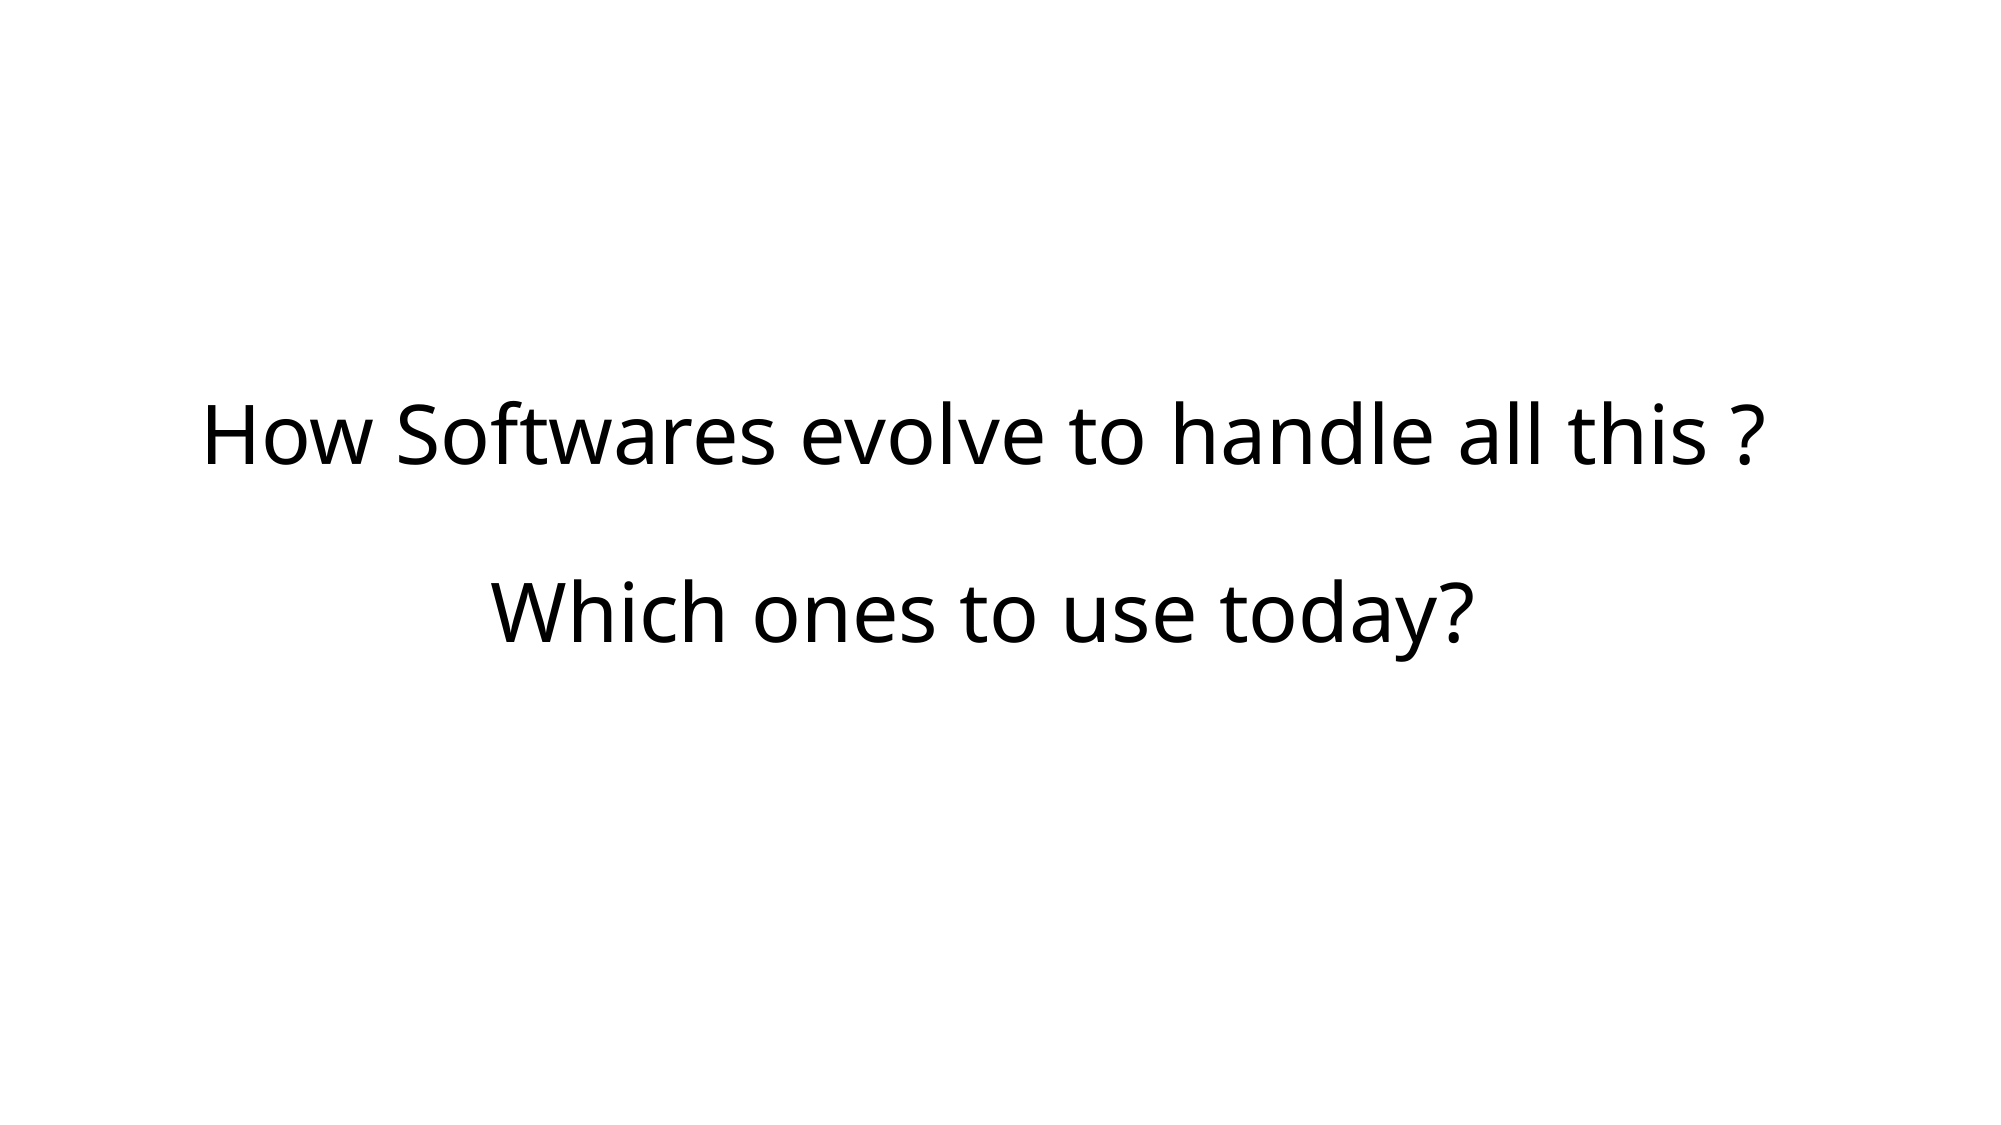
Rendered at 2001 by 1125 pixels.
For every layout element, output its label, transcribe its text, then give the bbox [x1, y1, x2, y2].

title How Softwares evolve to handle all this ? Which ones to use today? [120, 355, 1846, 699]
